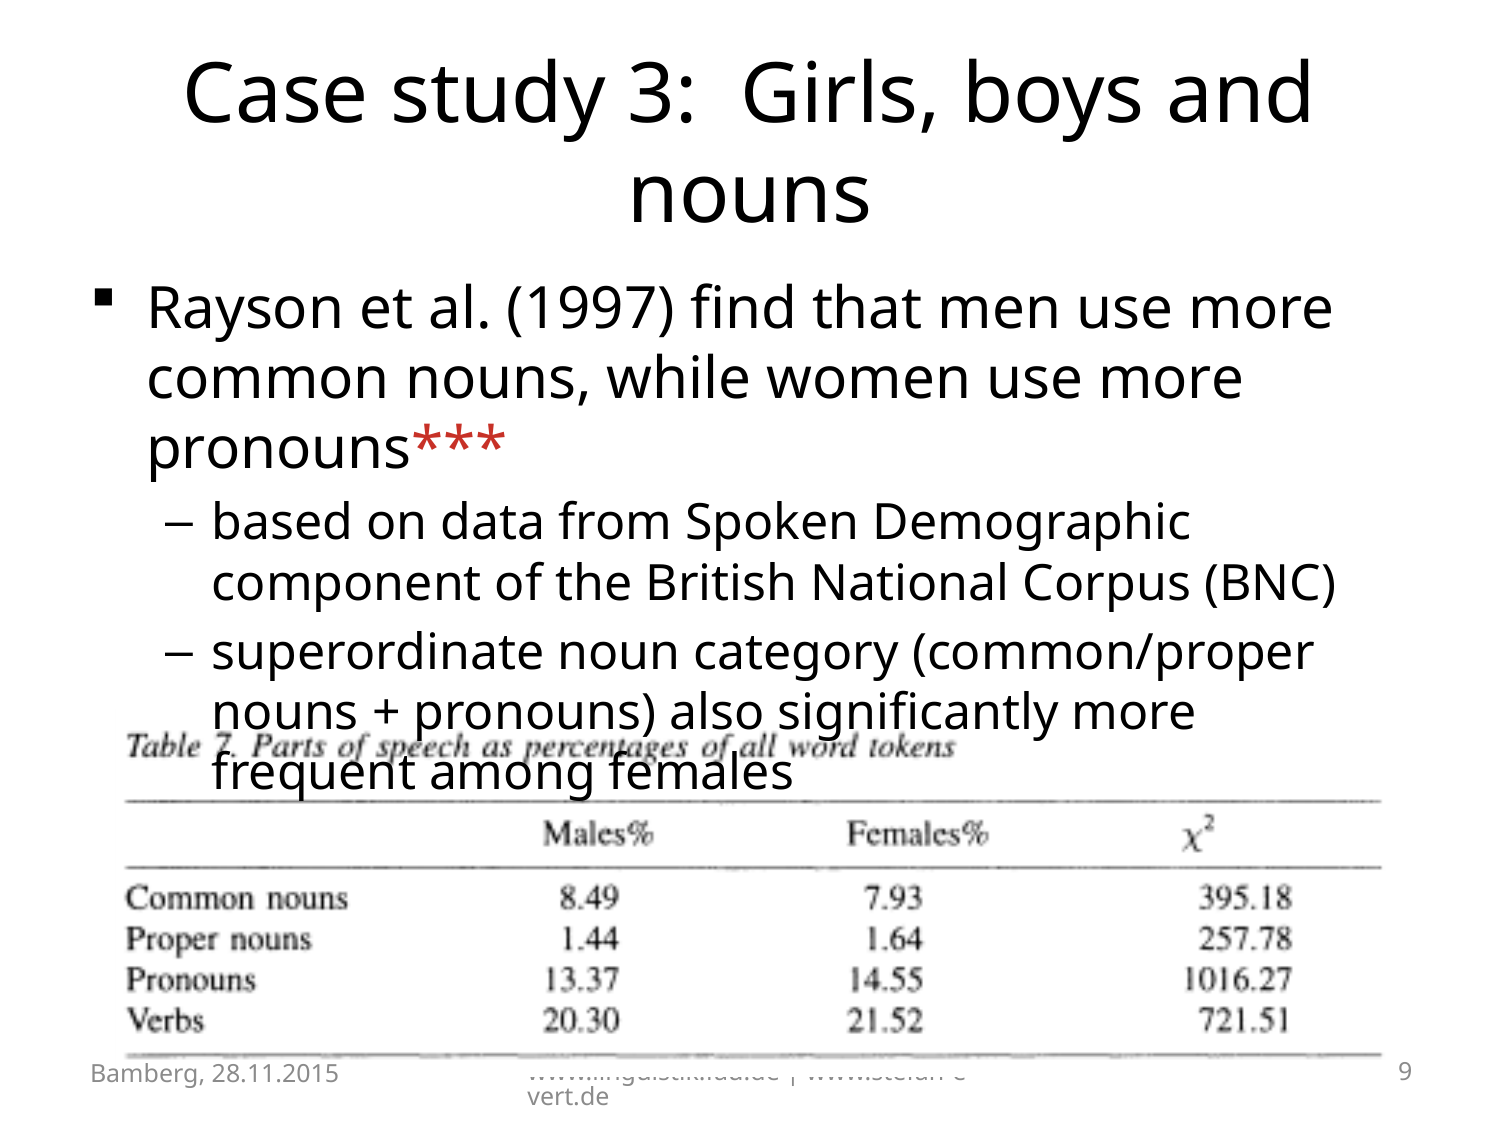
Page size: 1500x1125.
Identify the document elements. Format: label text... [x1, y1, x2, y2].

title Case study 3: Girls, boys and nouns [75, 45, 1425, 233]
list Rayson et al. (1997) find that men use more common nouns, while women use more pronouns*** based on data from Spoken Demographic component of the British National Corpus (BNC) superordinate noun category (common/proper nouns + pronouns) also significantly more frequent among females [75, 262, 1425, 765]
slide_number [75, 1042, 425, 1103]
picture [114, 709, 1386, 1078]
slide_number 9 [1077, 1042, 1428, 1103]
footer www.linguistik.fau.de | www.stefan-evert.de [512, 1087, 988, 1103]
